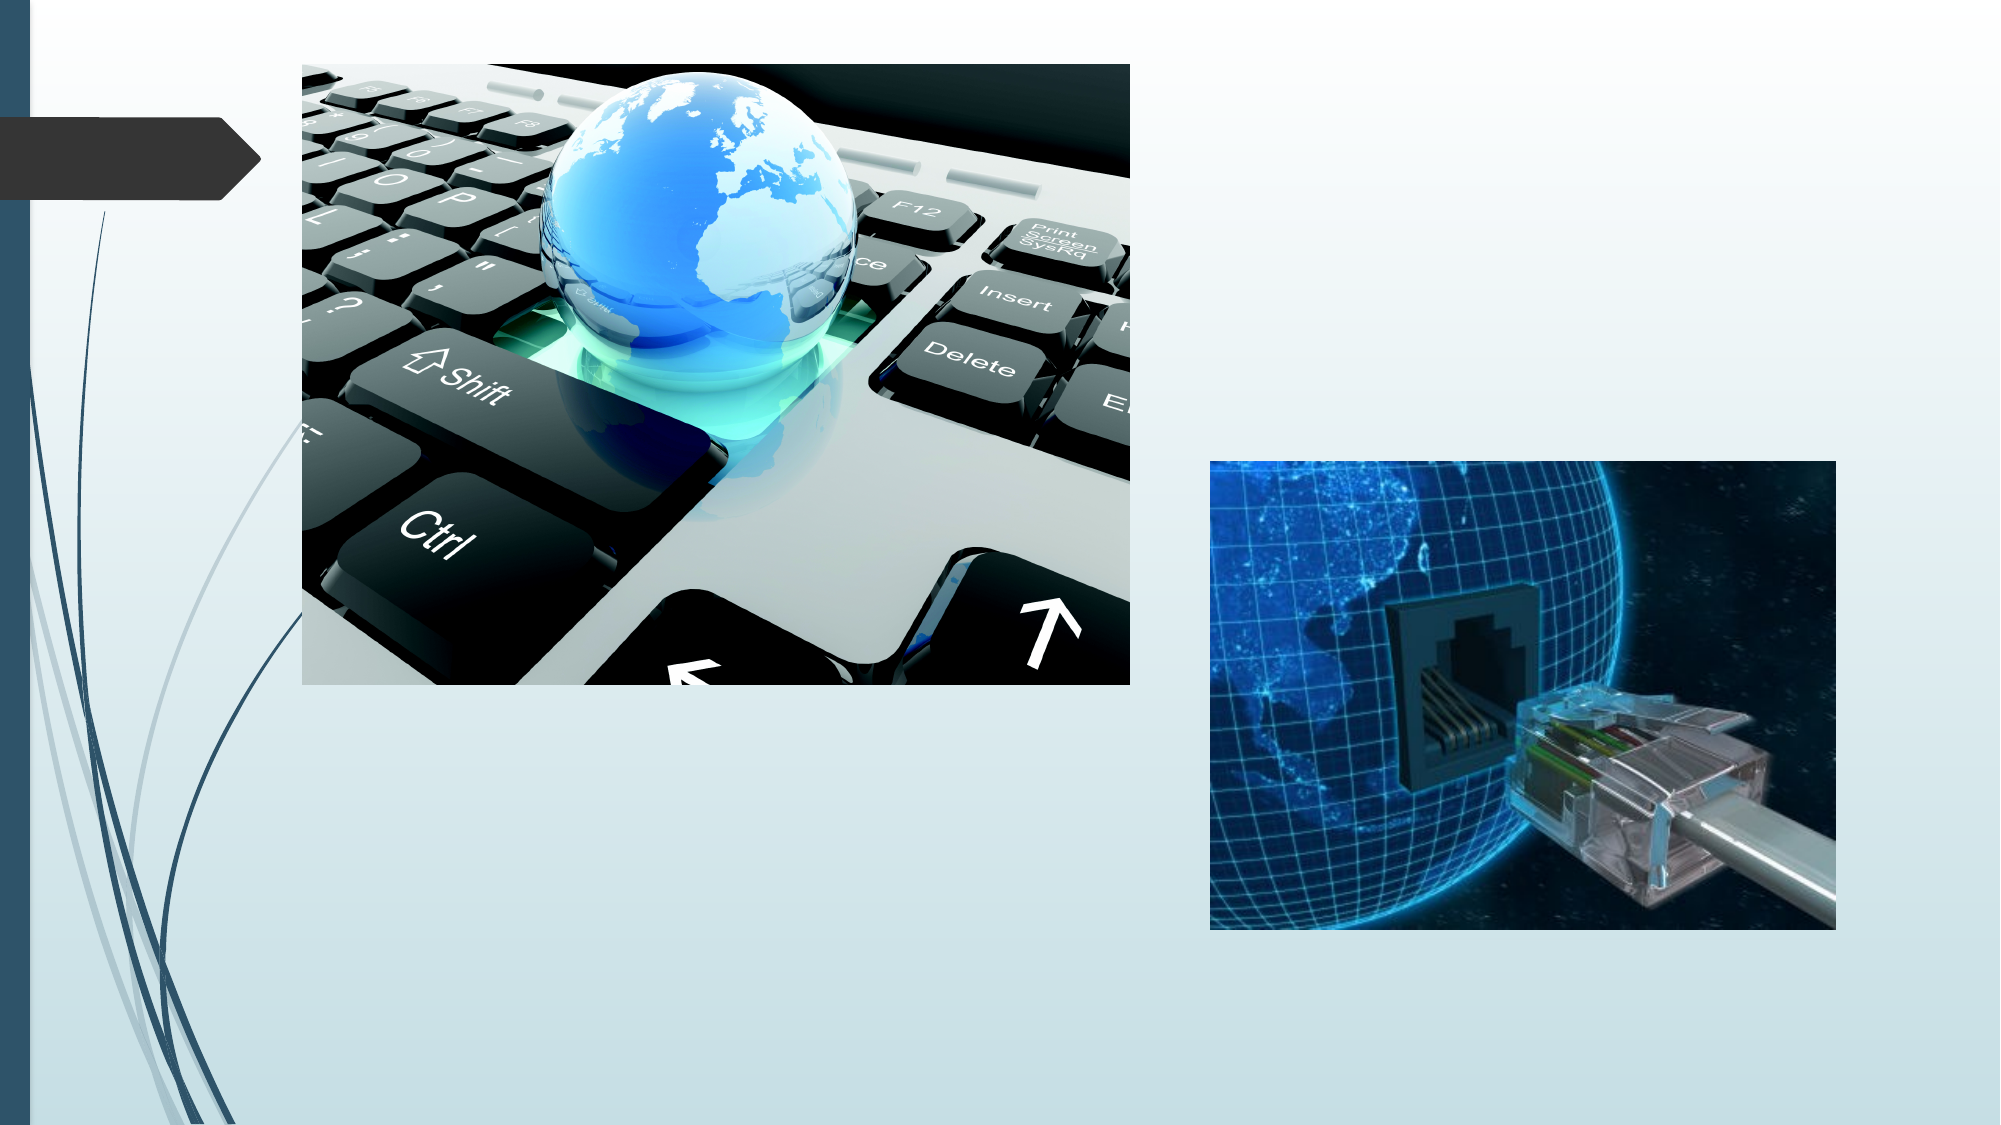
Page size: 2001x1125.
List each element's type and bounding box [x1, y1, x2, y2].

picture [1210, 460, 1836, 931]
list [302, 64, 1130, 685]
